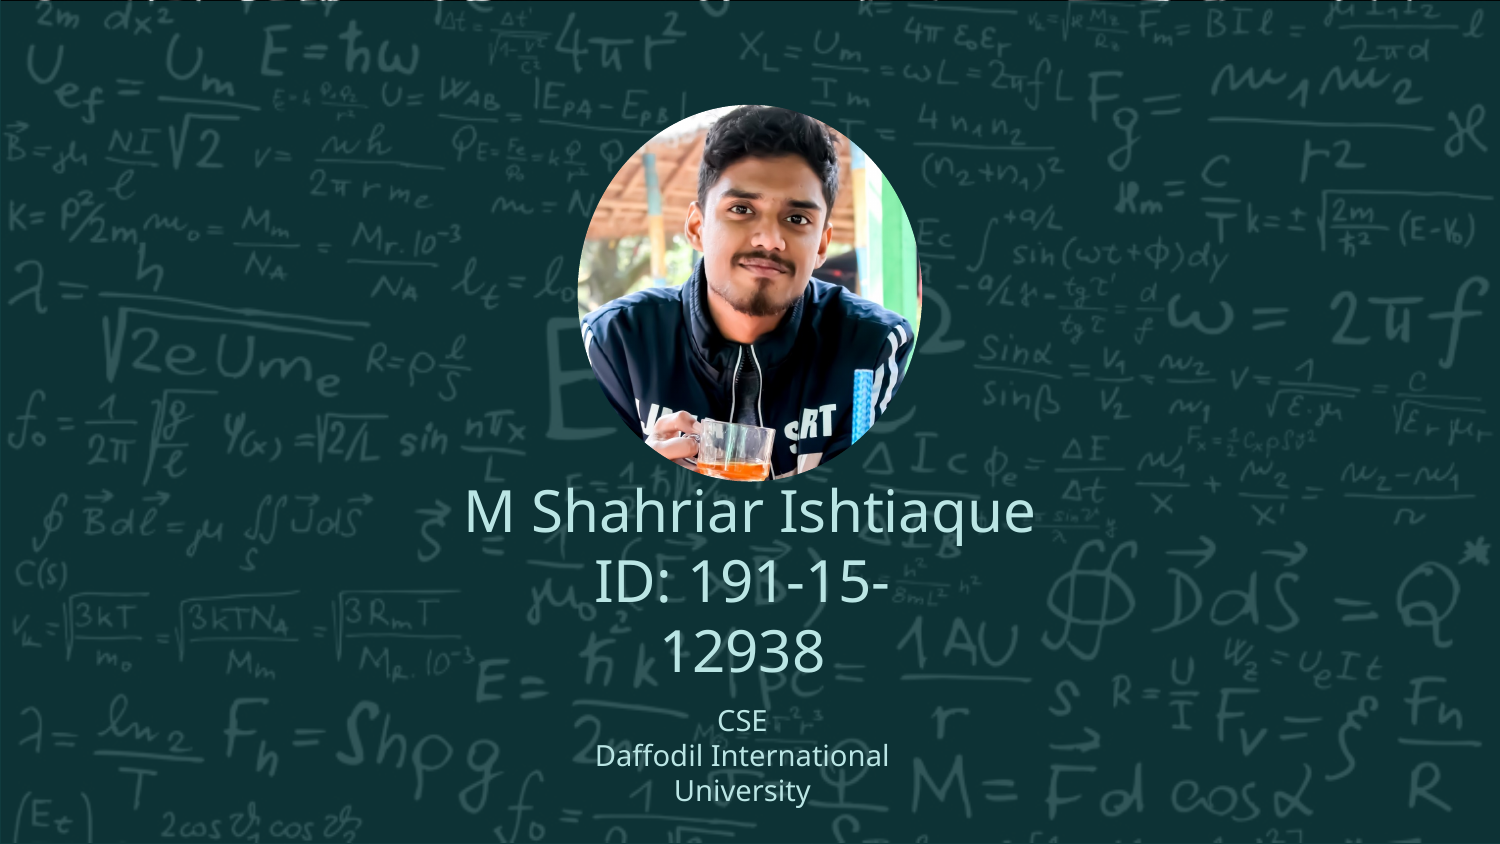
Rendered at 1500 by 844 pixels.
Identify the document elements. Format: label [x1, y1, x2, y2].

text_box [433, 466, 1067, 817]
picture [0, 0, 1500, 844]
